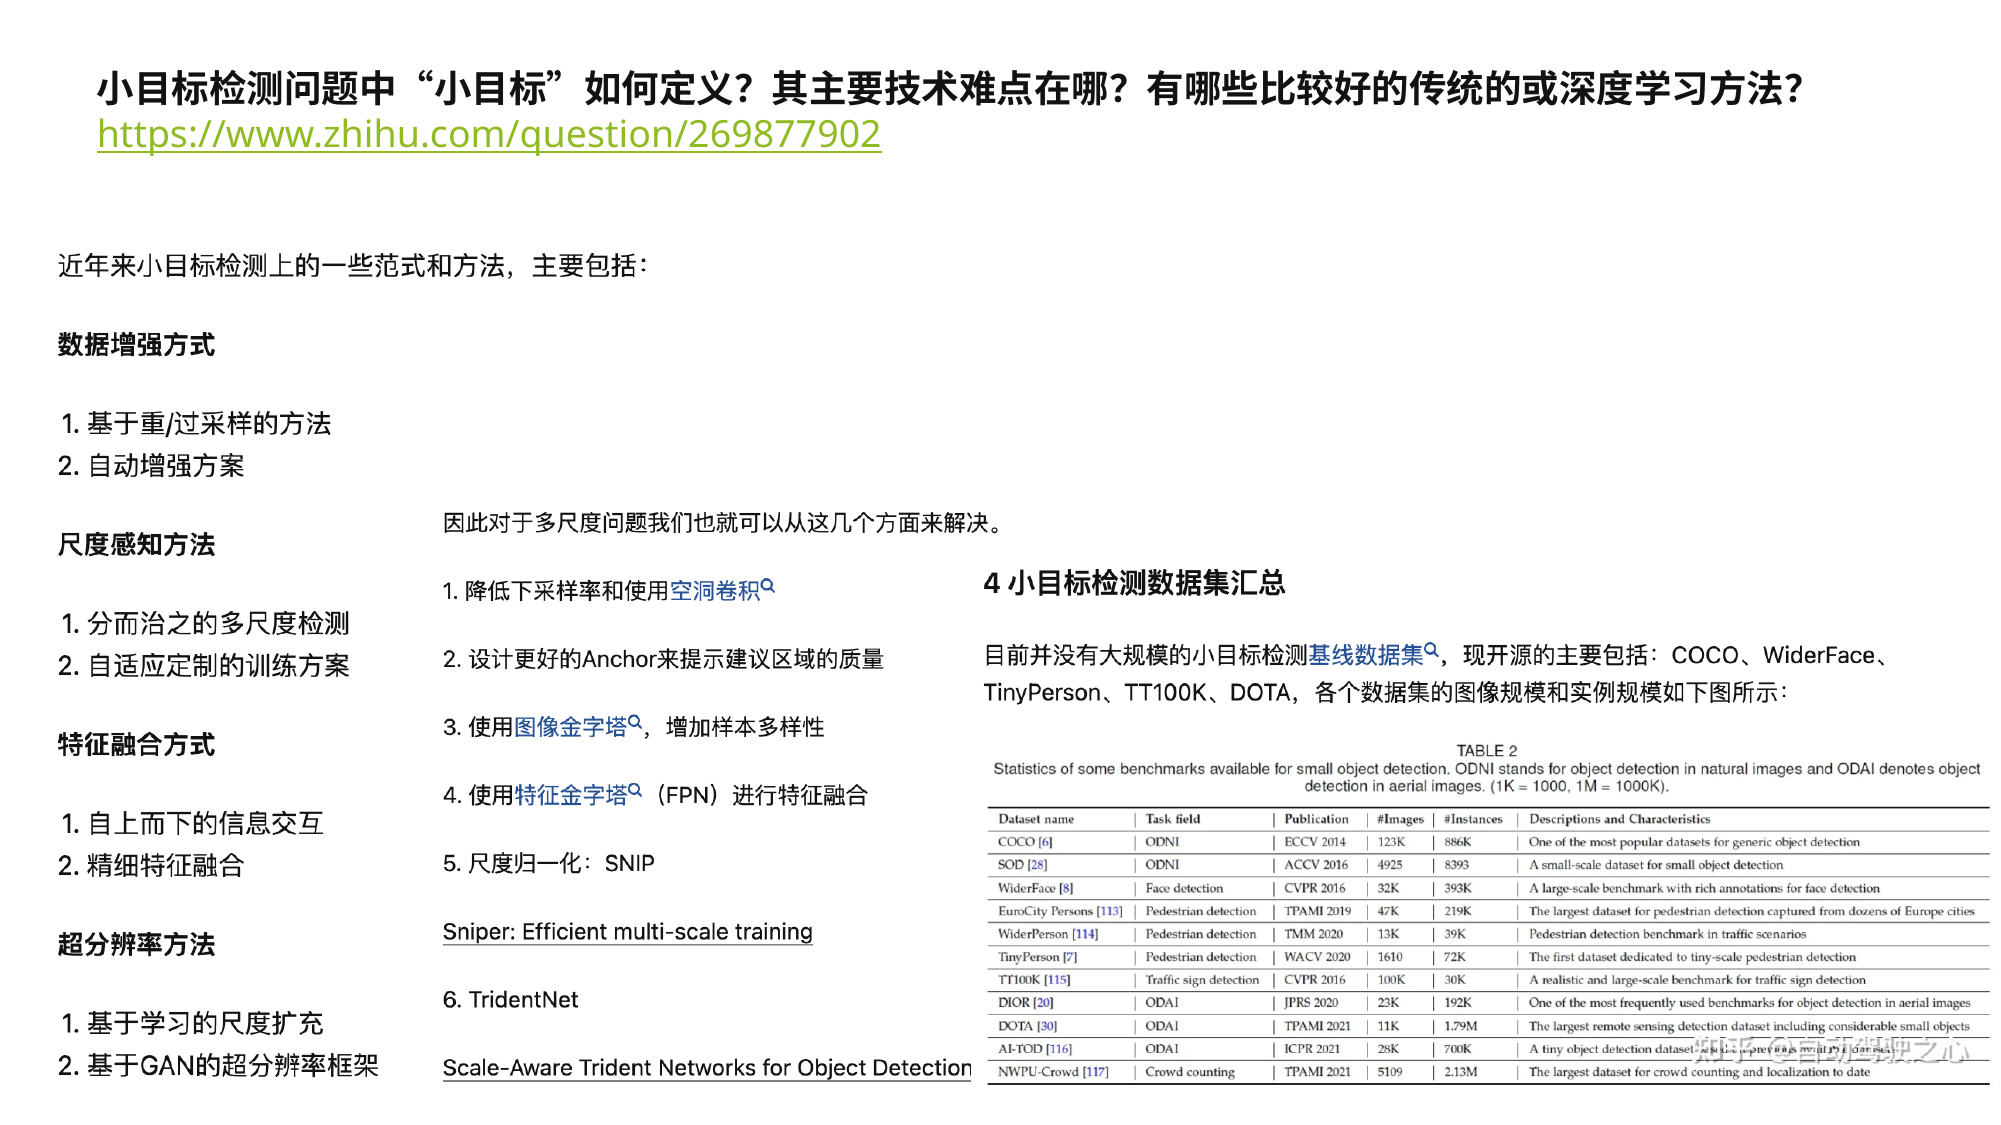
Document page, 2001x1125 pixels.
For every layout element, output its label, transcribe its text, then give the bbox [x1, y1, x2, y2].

text_box 小目标检测问题中“小目标”如何定义？其主要技术难点在哪？有哪些比较好的传统的或深度学习方法？ https://www.zhihu.com/question/269877902 [82, 57, 1837, 169]
picture [42, 234, 2000, 1105]
